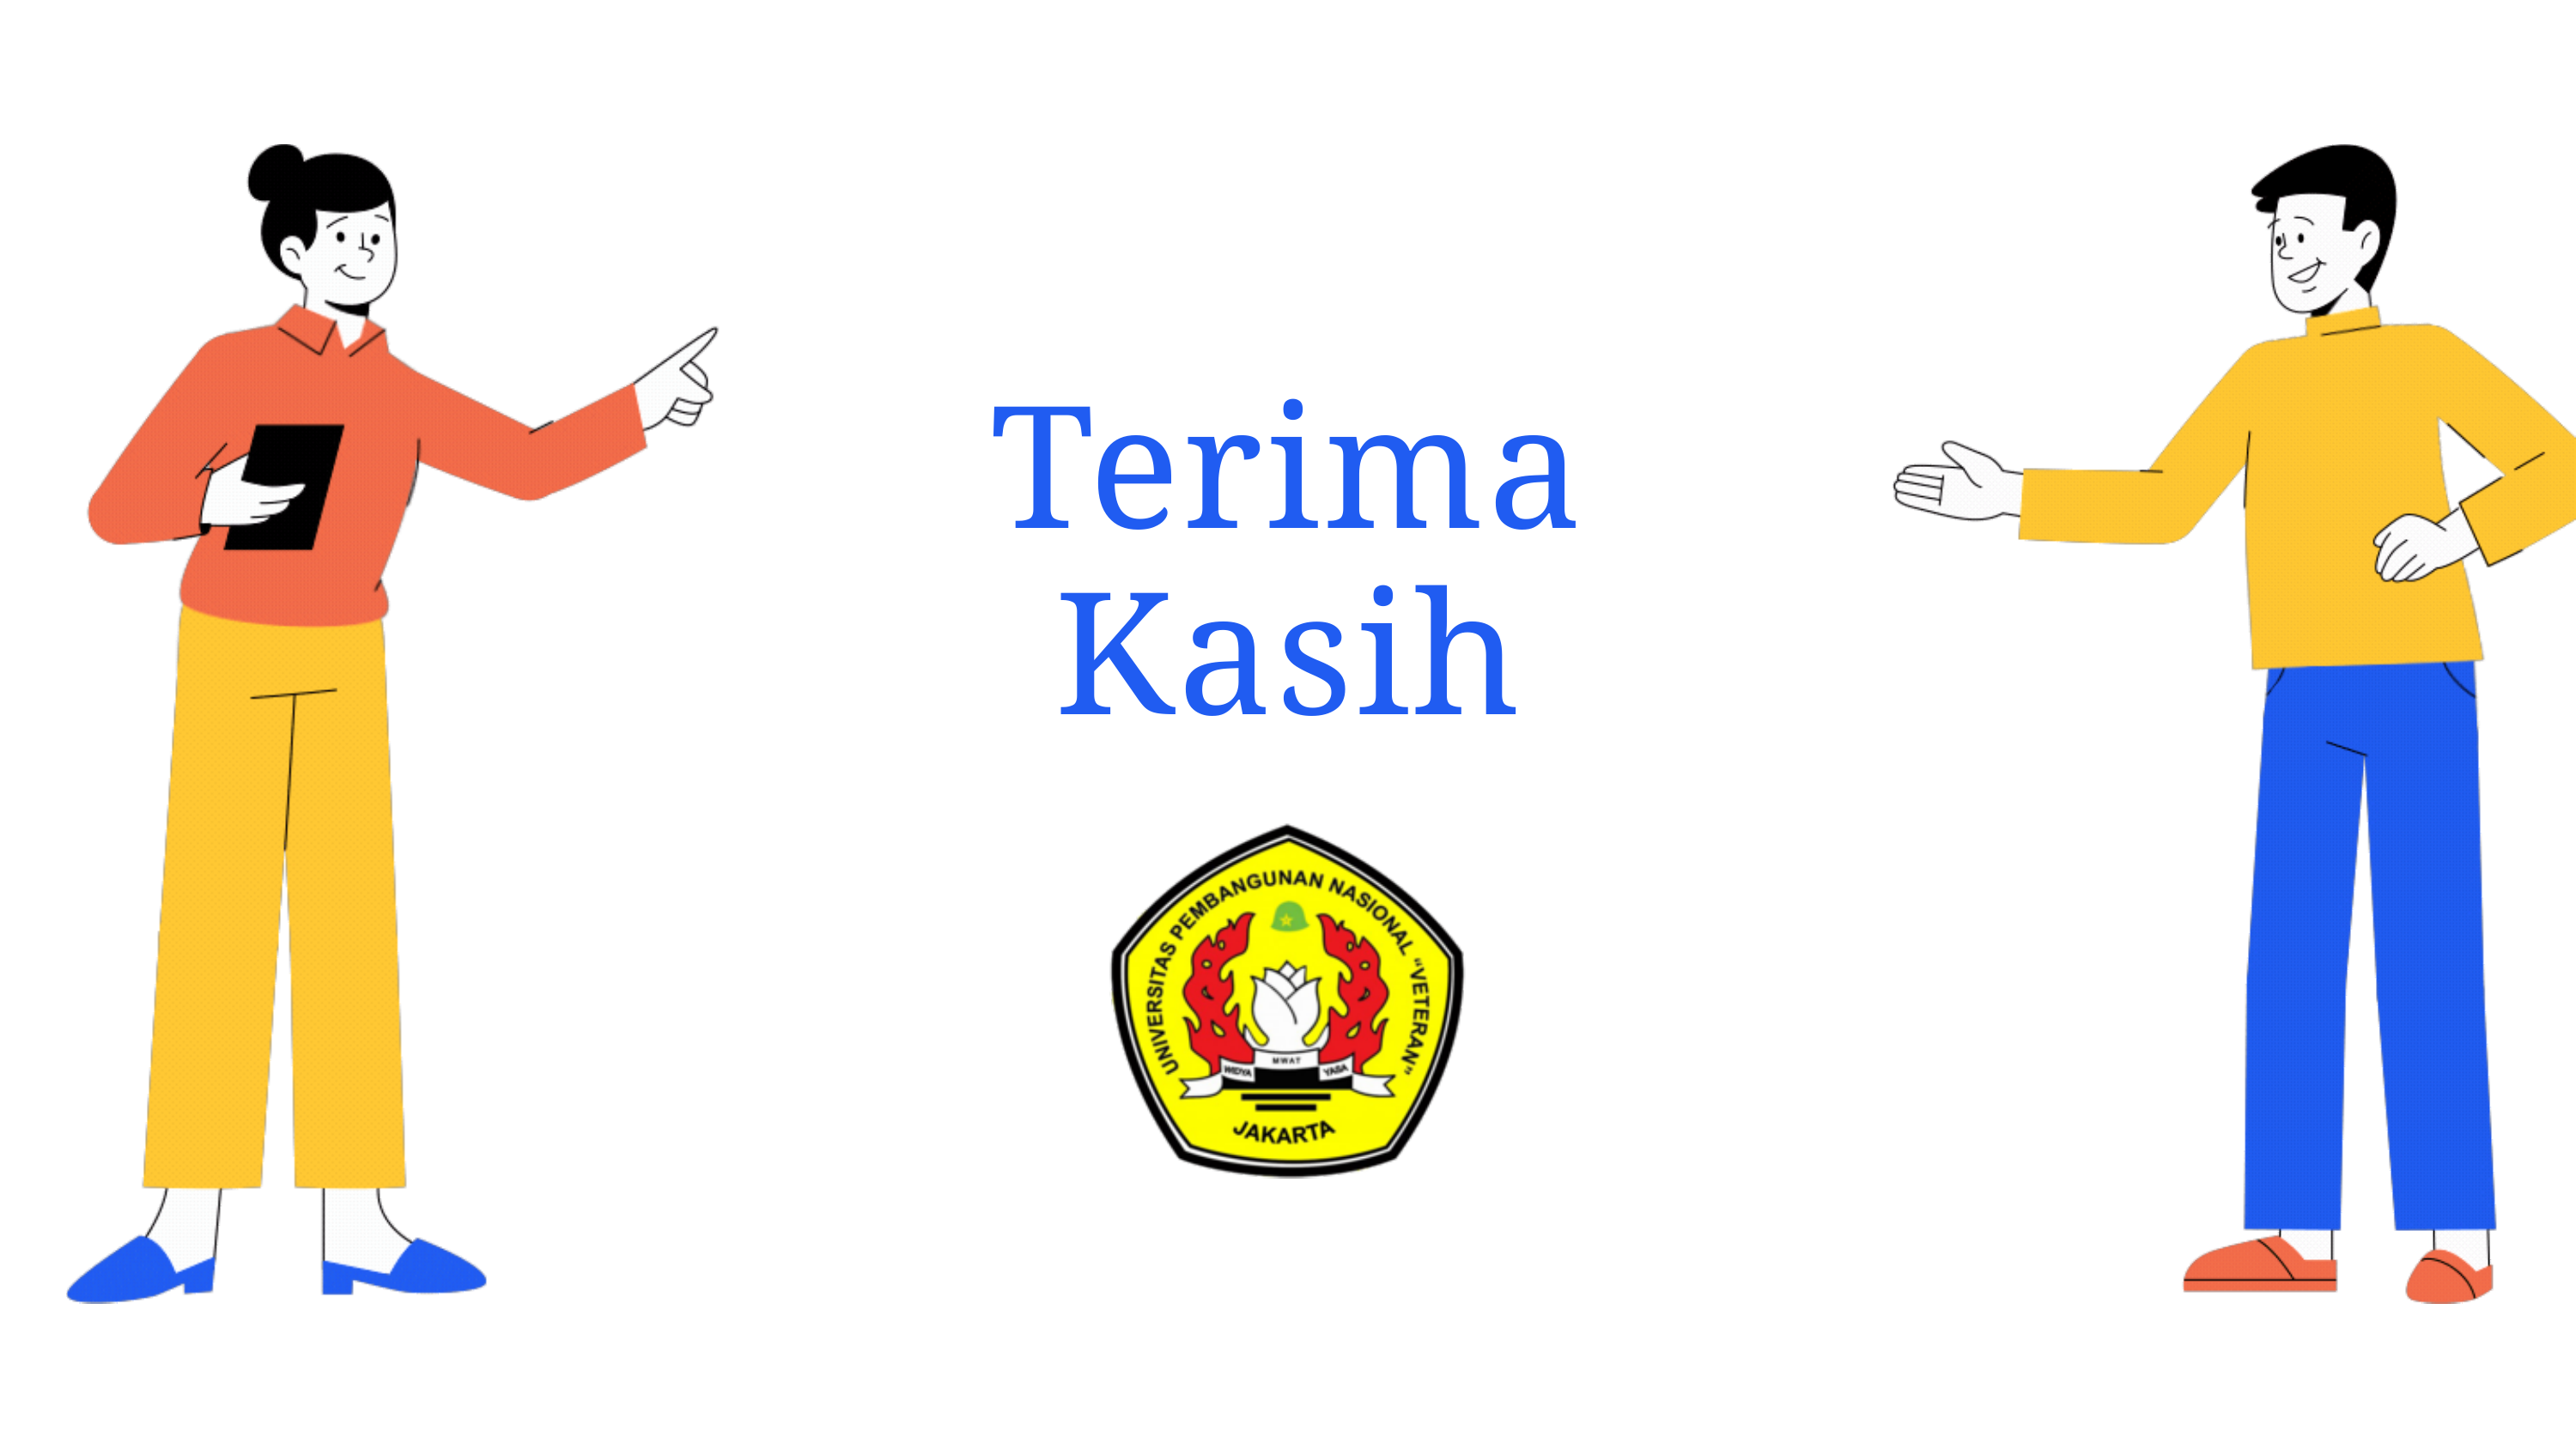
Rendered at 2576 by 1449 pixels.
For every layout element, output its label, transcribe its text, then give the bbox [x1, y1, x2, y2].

picture [1109, 821, 1467, 1179]
picture [66, 144, 734, 1304]
picture [1892, 144, 2576, 1304]
text_box Terima Kasih [770, 355, 1806, 749]
